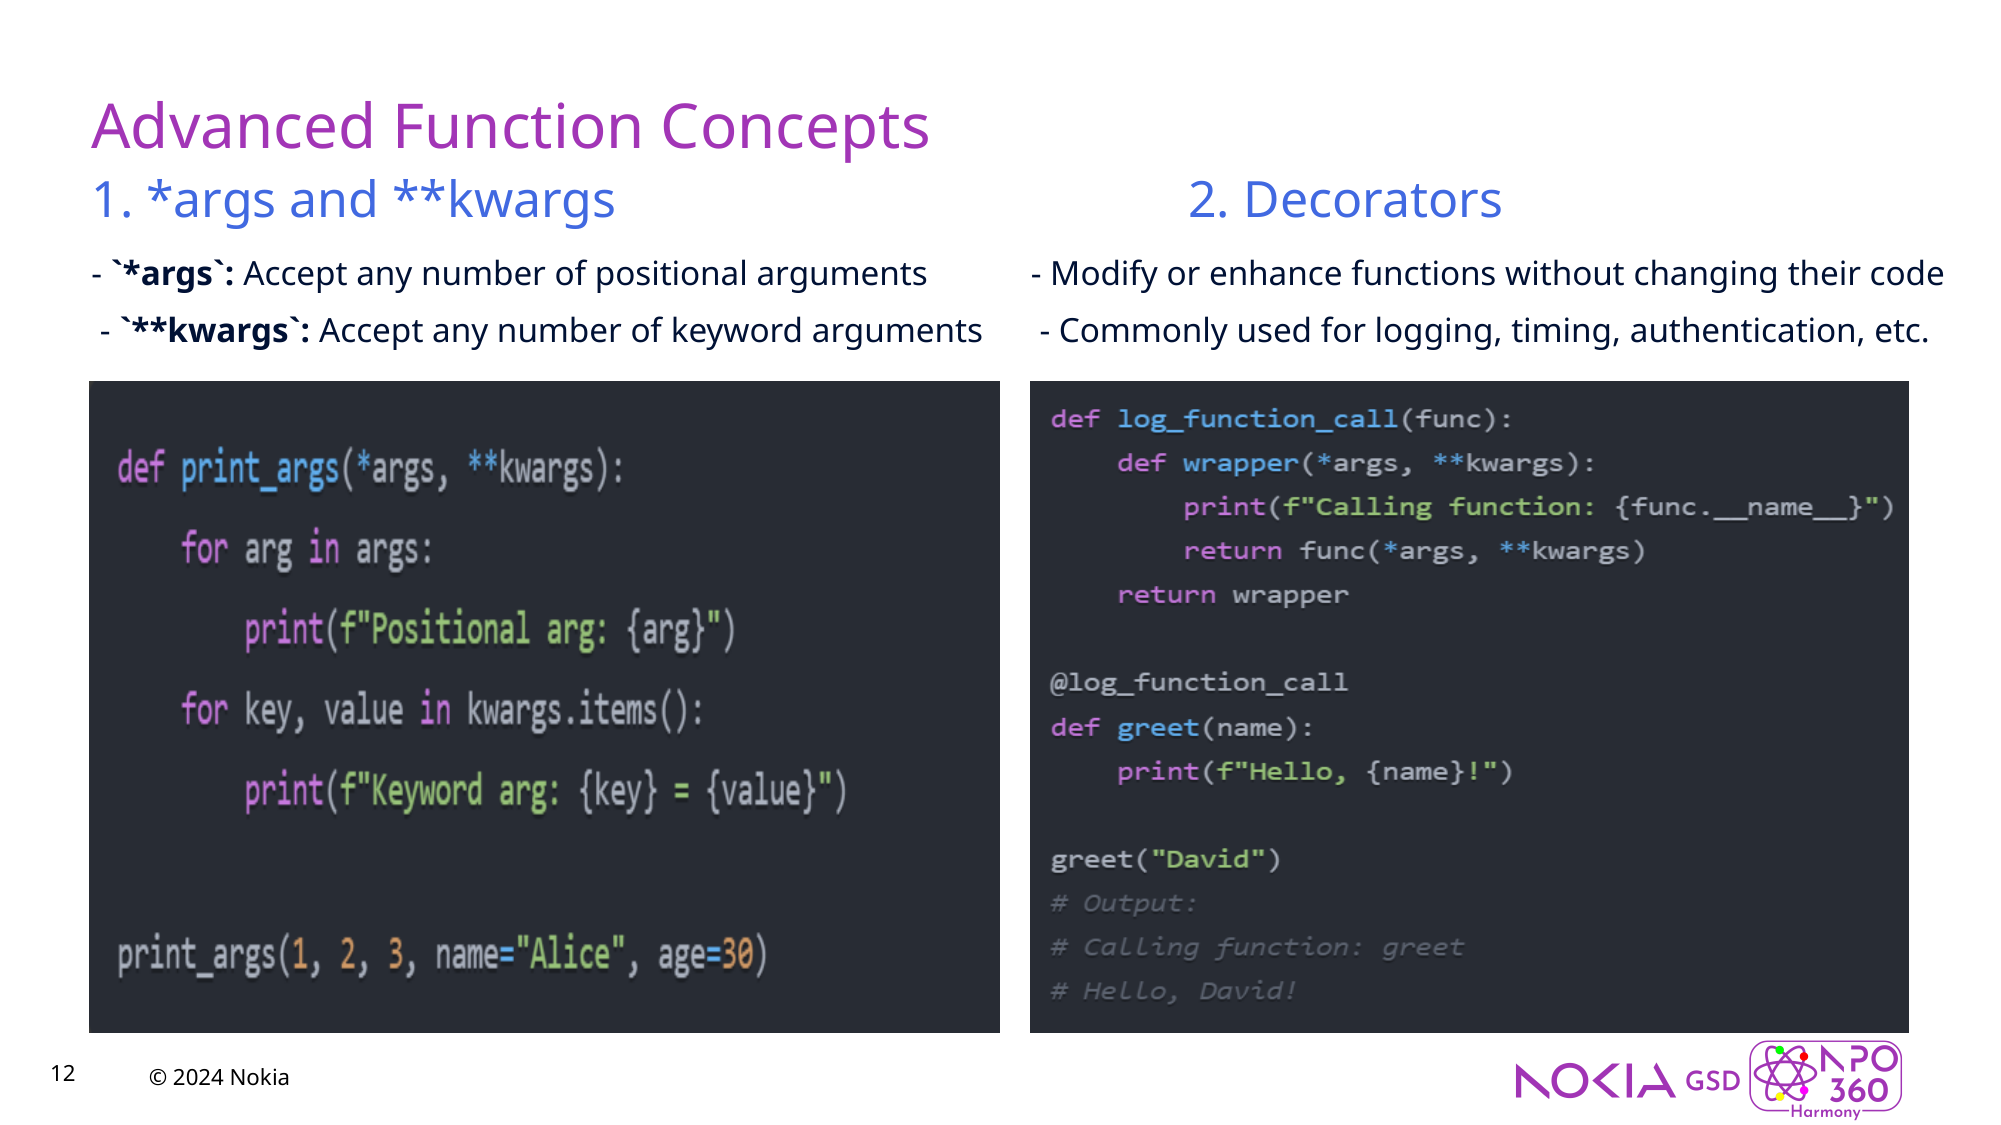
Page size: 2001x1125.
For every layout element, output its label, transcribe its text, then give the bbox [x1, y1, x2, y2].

picture [89, 381, 1001, 1033]
picture [1509, 1036, 1909, 1125]
list 1. *args and **kwargs 2. Decorators [91, 167, 1909, 289]
picture [1030, 381, 1910, 1033]
text_box - Modify or enhance functions without changing their code - Commonly used for logging, timing, authentication, etc. [1030, 257, 1996, 1033]
text_box - `*args`: Accept any number of positional arguments - `**kwargs`: Accept any number of keyword arguments [91, 257, 1002, 1033]
list Advanced Function Concepts [91, 86, 1909, 162]
